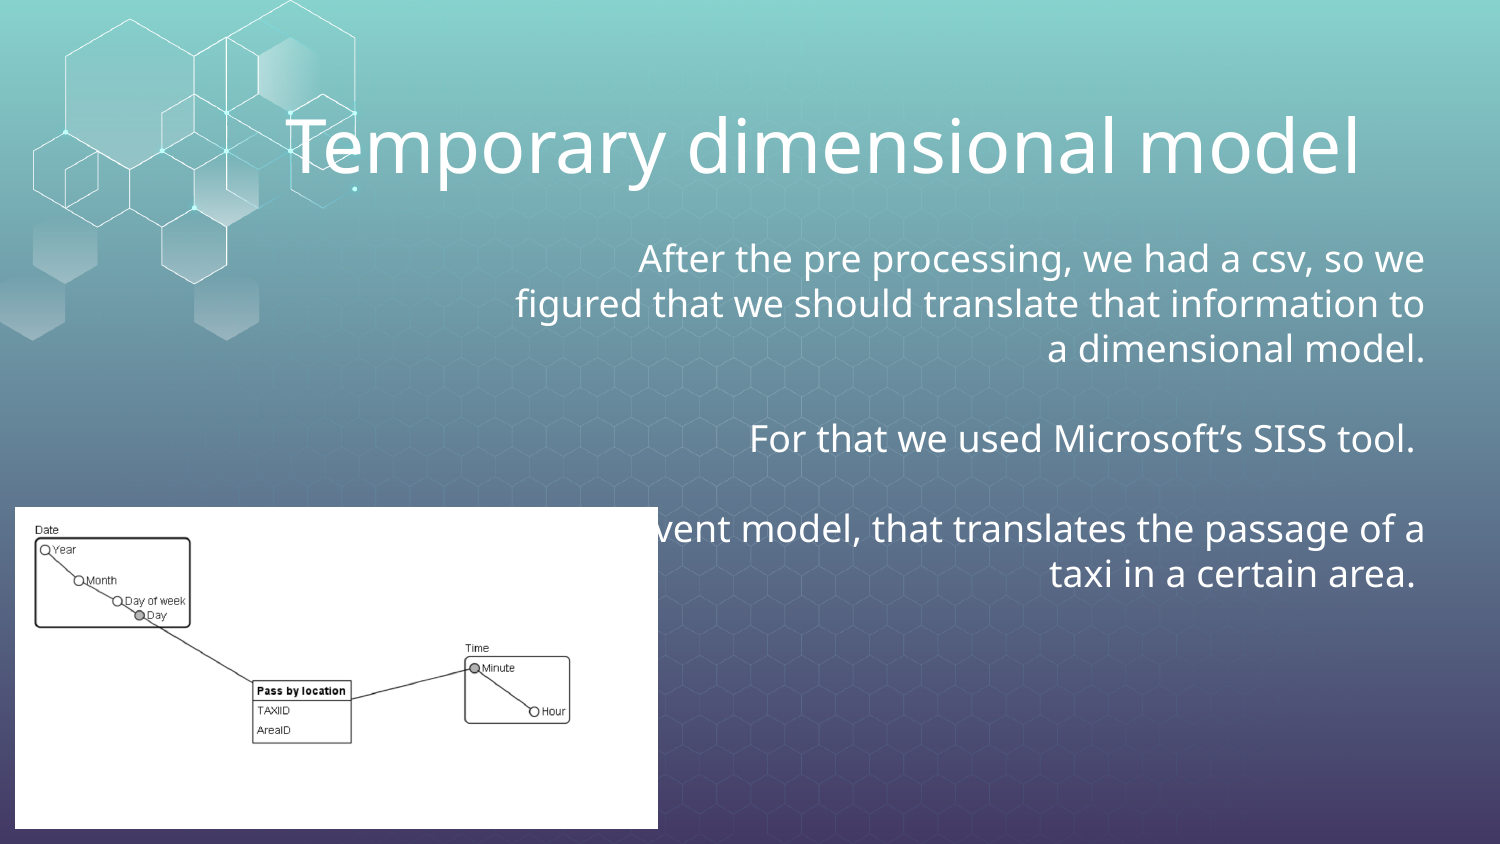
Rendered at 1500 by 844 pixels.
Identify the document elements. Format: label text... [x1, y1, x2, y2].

picture [0, 0, 1398, 844]
title Temporary dimensional model [0, 83, 1378, 194]
text_box After the pre processing, we had a csv, so we figured that we should translate that information to a dimensional model. For that we used Microsoft’s SISS tool. An event model, that translates the passage of a taxi in a certain area. [499, 220, 1442, 792]
